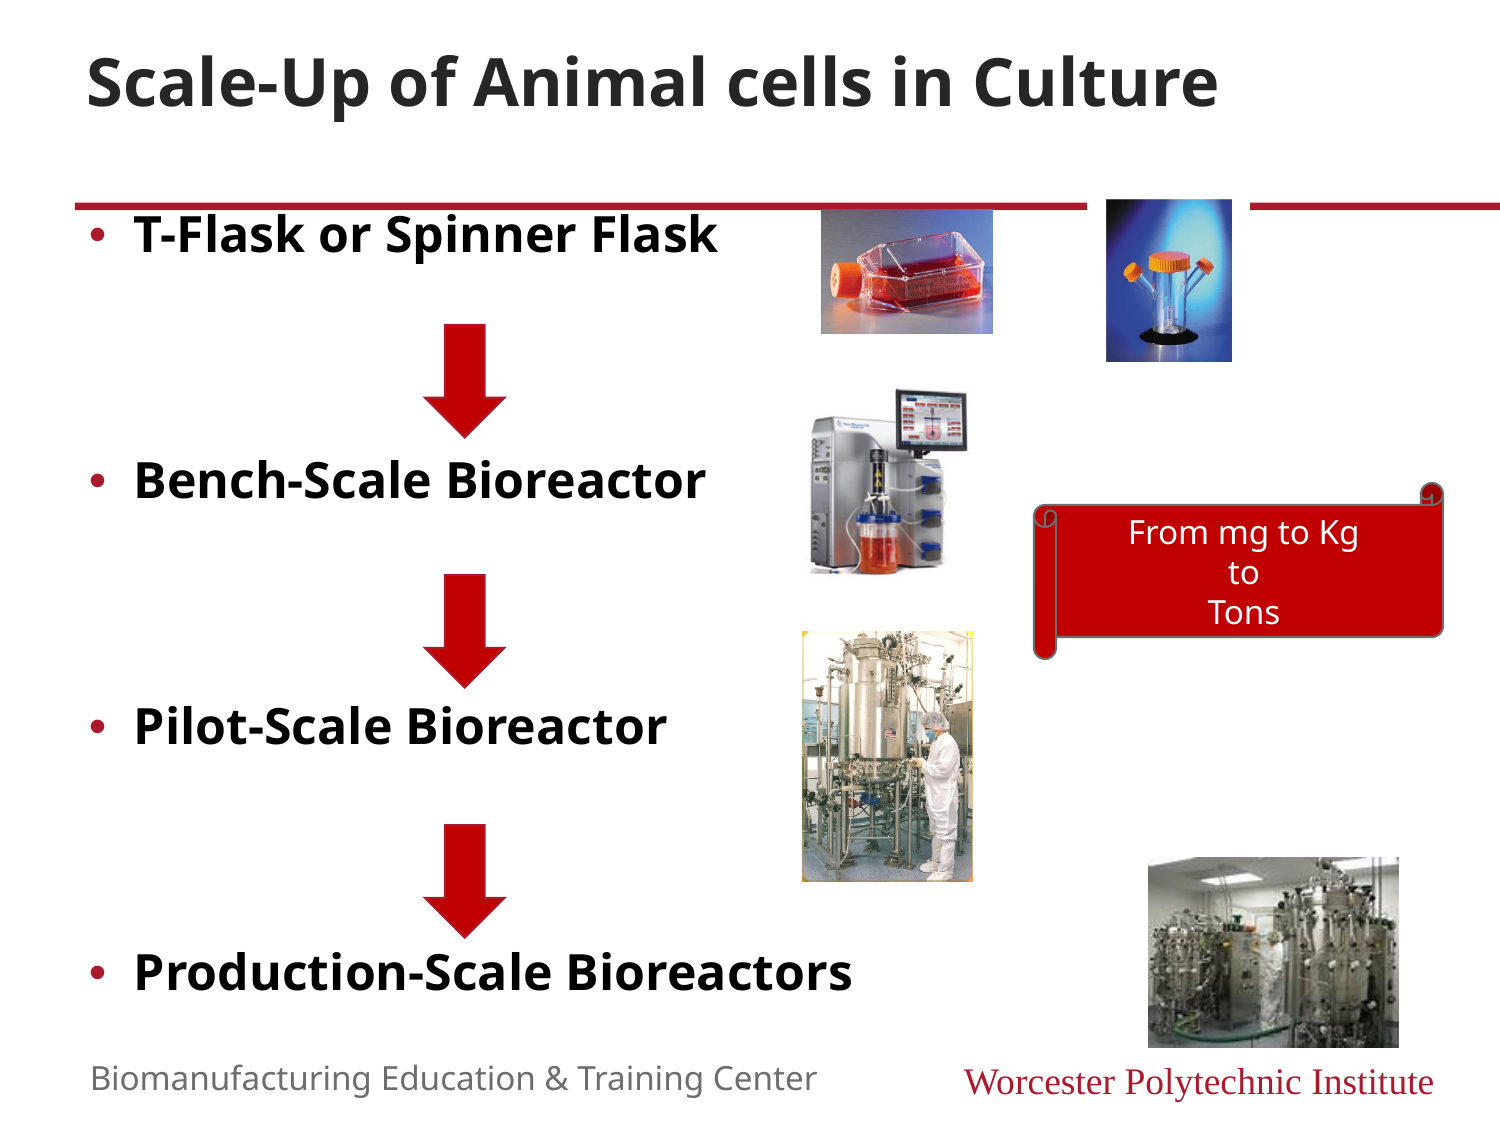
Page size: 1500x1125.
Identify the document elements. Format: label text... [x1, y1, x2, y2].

picture [804, 385, 974, 581]
text_box [424, 825, 505, 938]
text_box [424, 324, 505, 438]
footer Biomanufacturing Education & Training Center [75, 1050, 913, 1100]
text_box From mg to Kg to Tons [1033, 483, 1444, 659]
picture [801, 630, 974, 883]
text_box Scale-Up of Animal cells in Culture [71, 32, 1422, 164]
picture [1086, 199, 1250, 362]
text_box T-Flask or Spinner Flask Bench-Scale Bioreactor Pilot-Scale Bioreactor Production-Scale Bioreactors [74, 200, 1424, 1049]
picture [1148, 856, 1400, 1049]
text_box [424, 575, 505, 688]
picture [821, 208, 994, 334]
